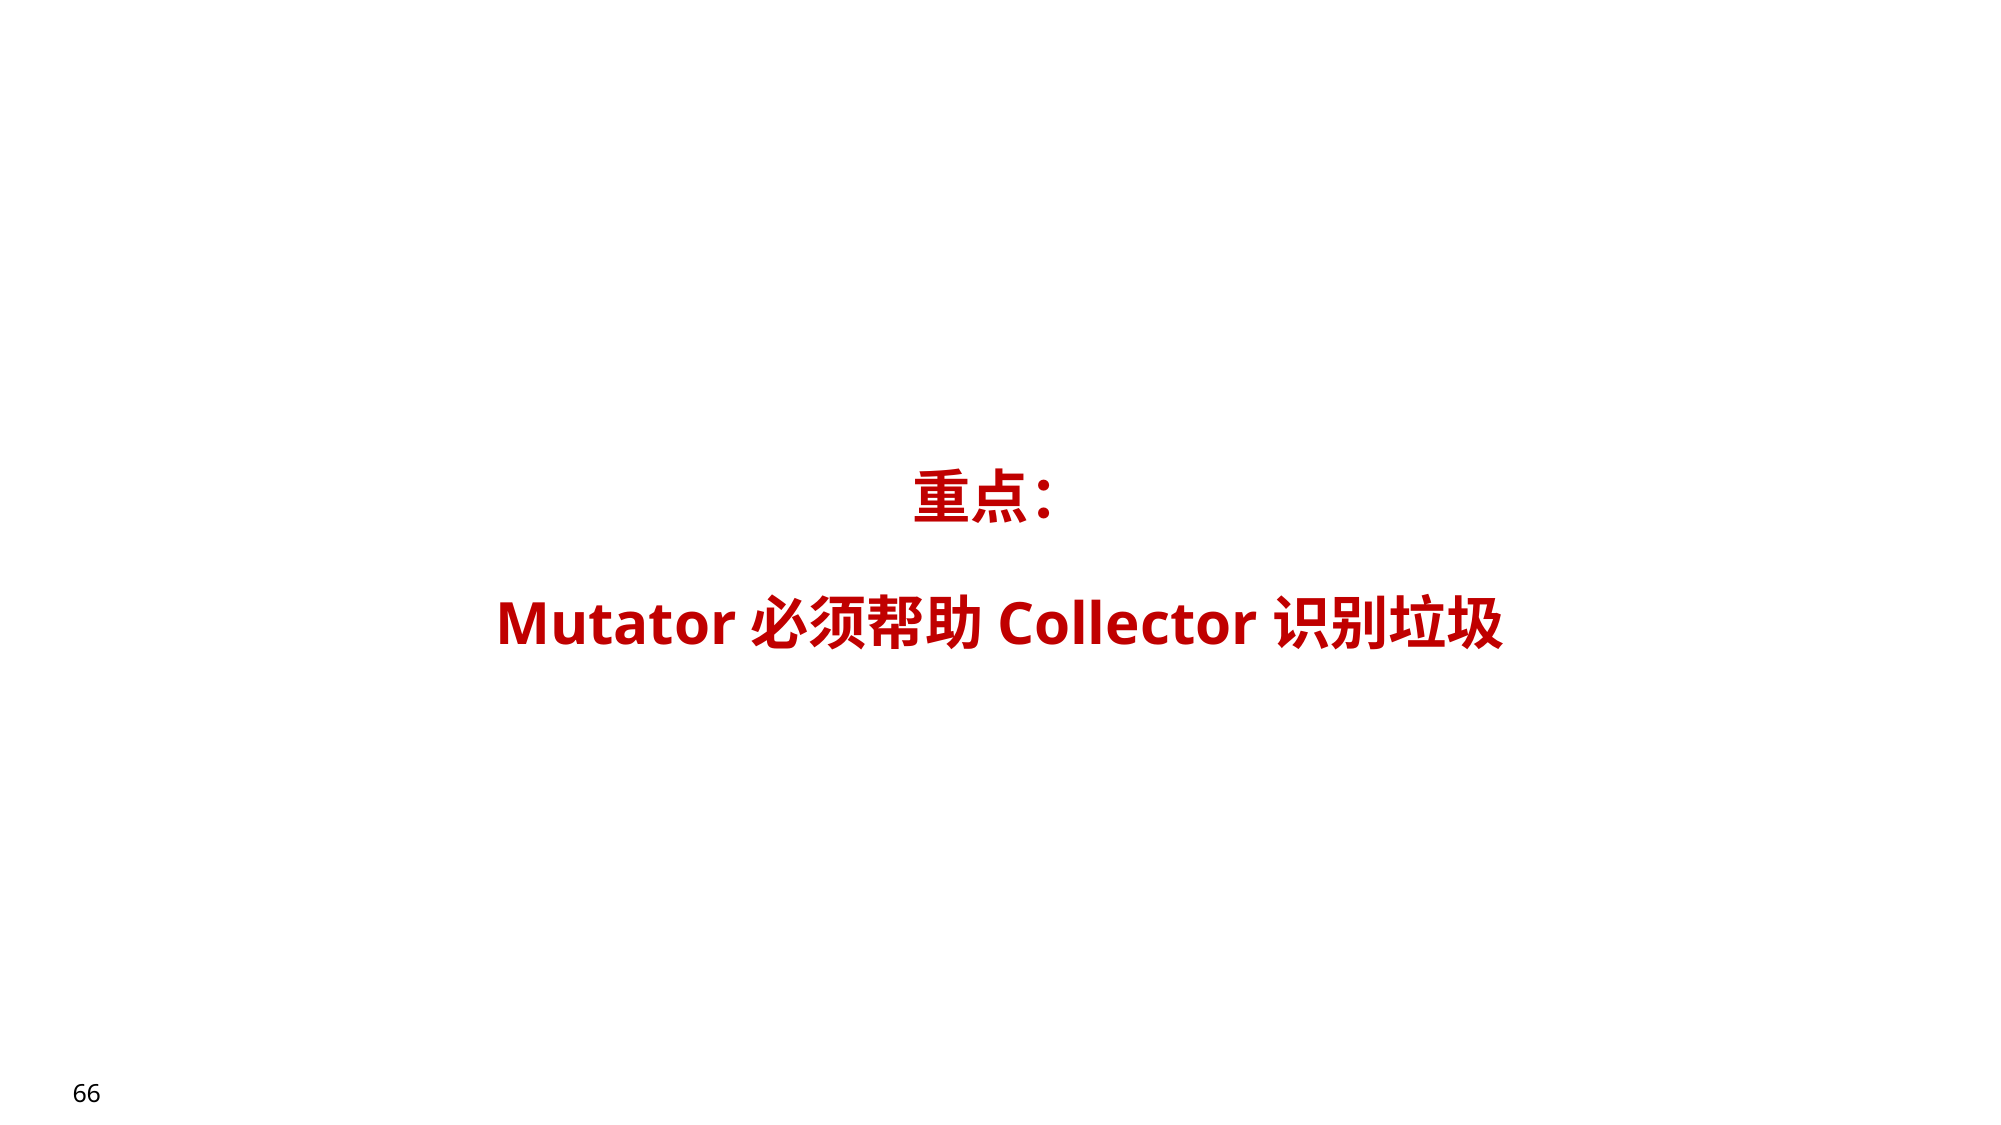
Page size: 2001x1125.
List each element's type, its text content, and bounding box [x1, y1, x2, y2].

title 重点： Mutator必须帮助Collector识别垃圾 [137, 222, 1863, 903]
